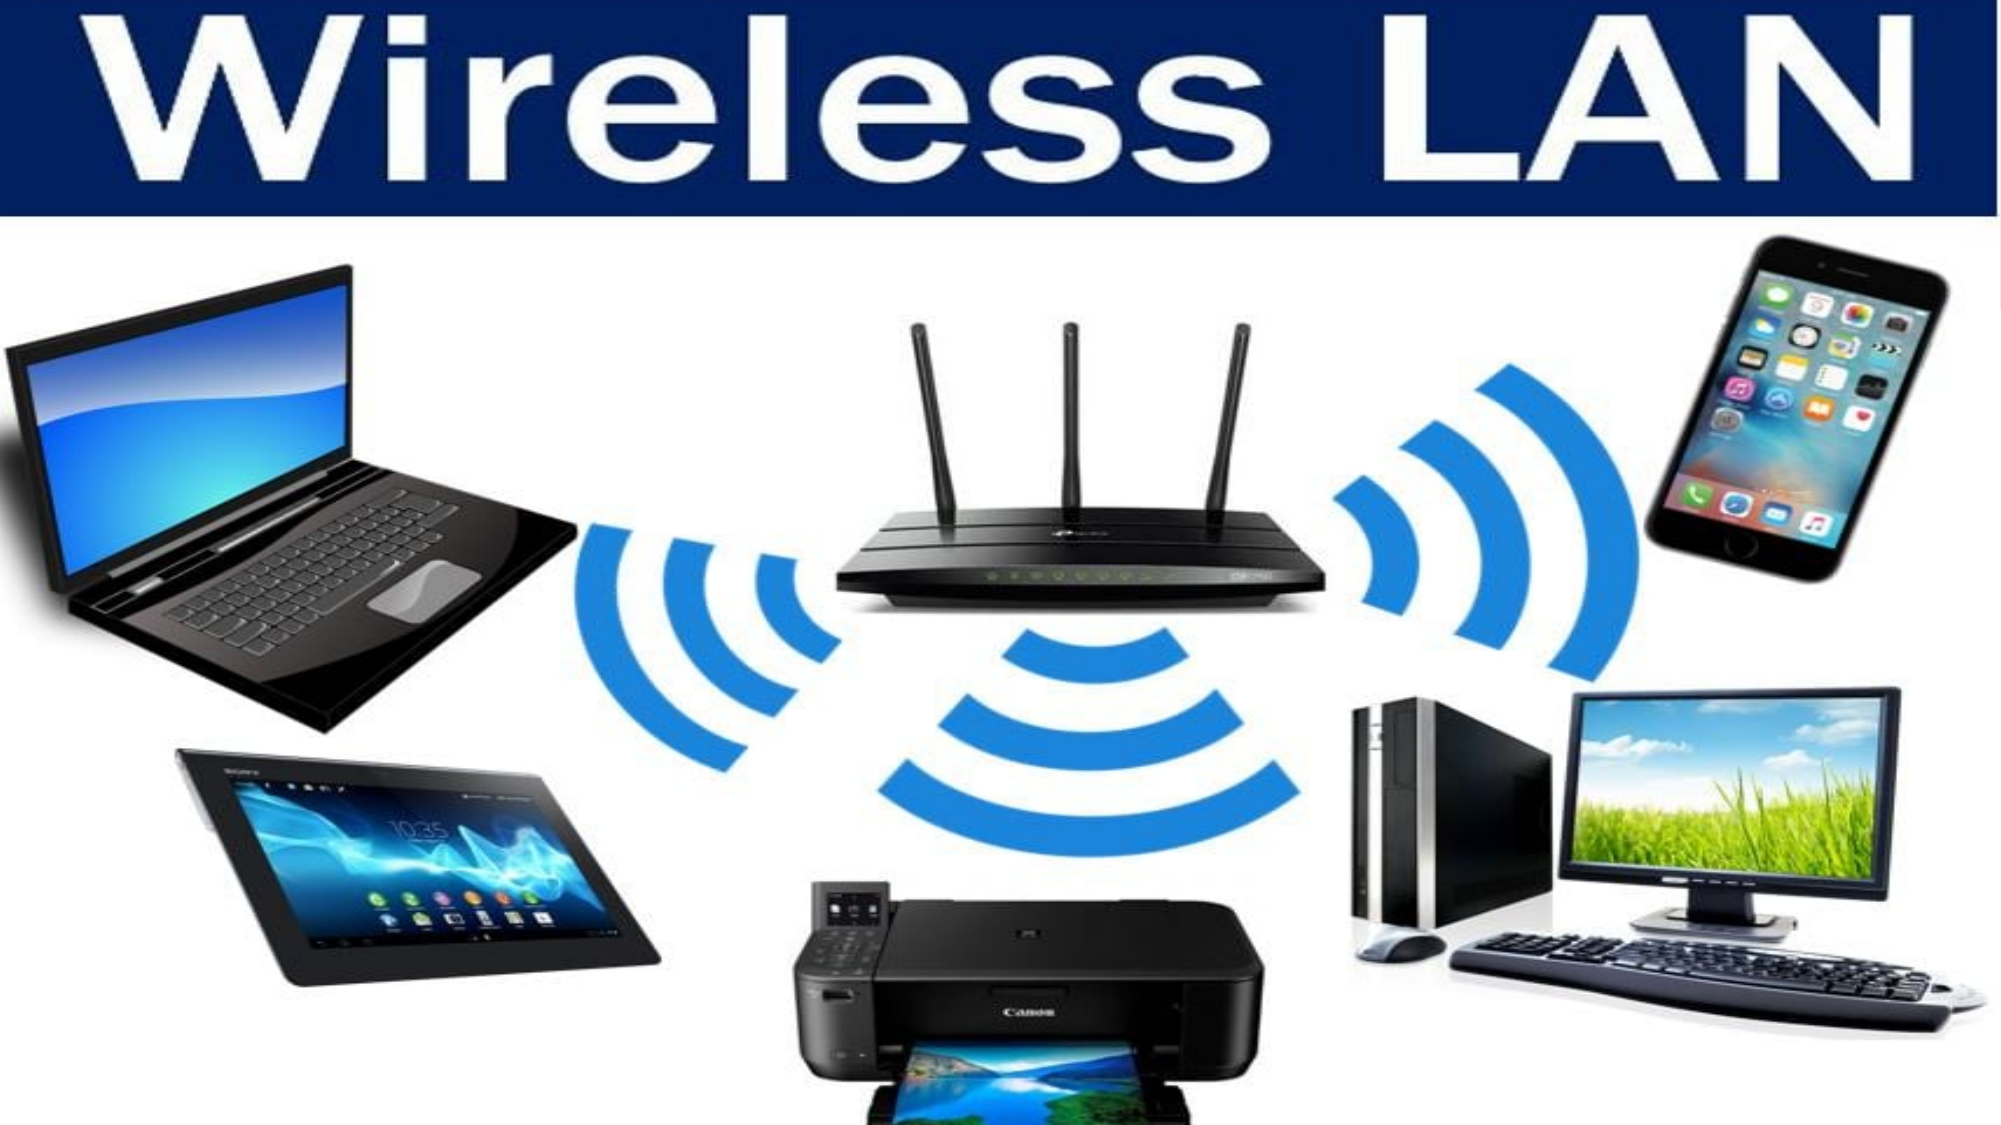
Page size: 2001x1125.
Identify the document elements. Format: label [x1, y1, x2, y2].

list [0, 0, 2000, 1125]
